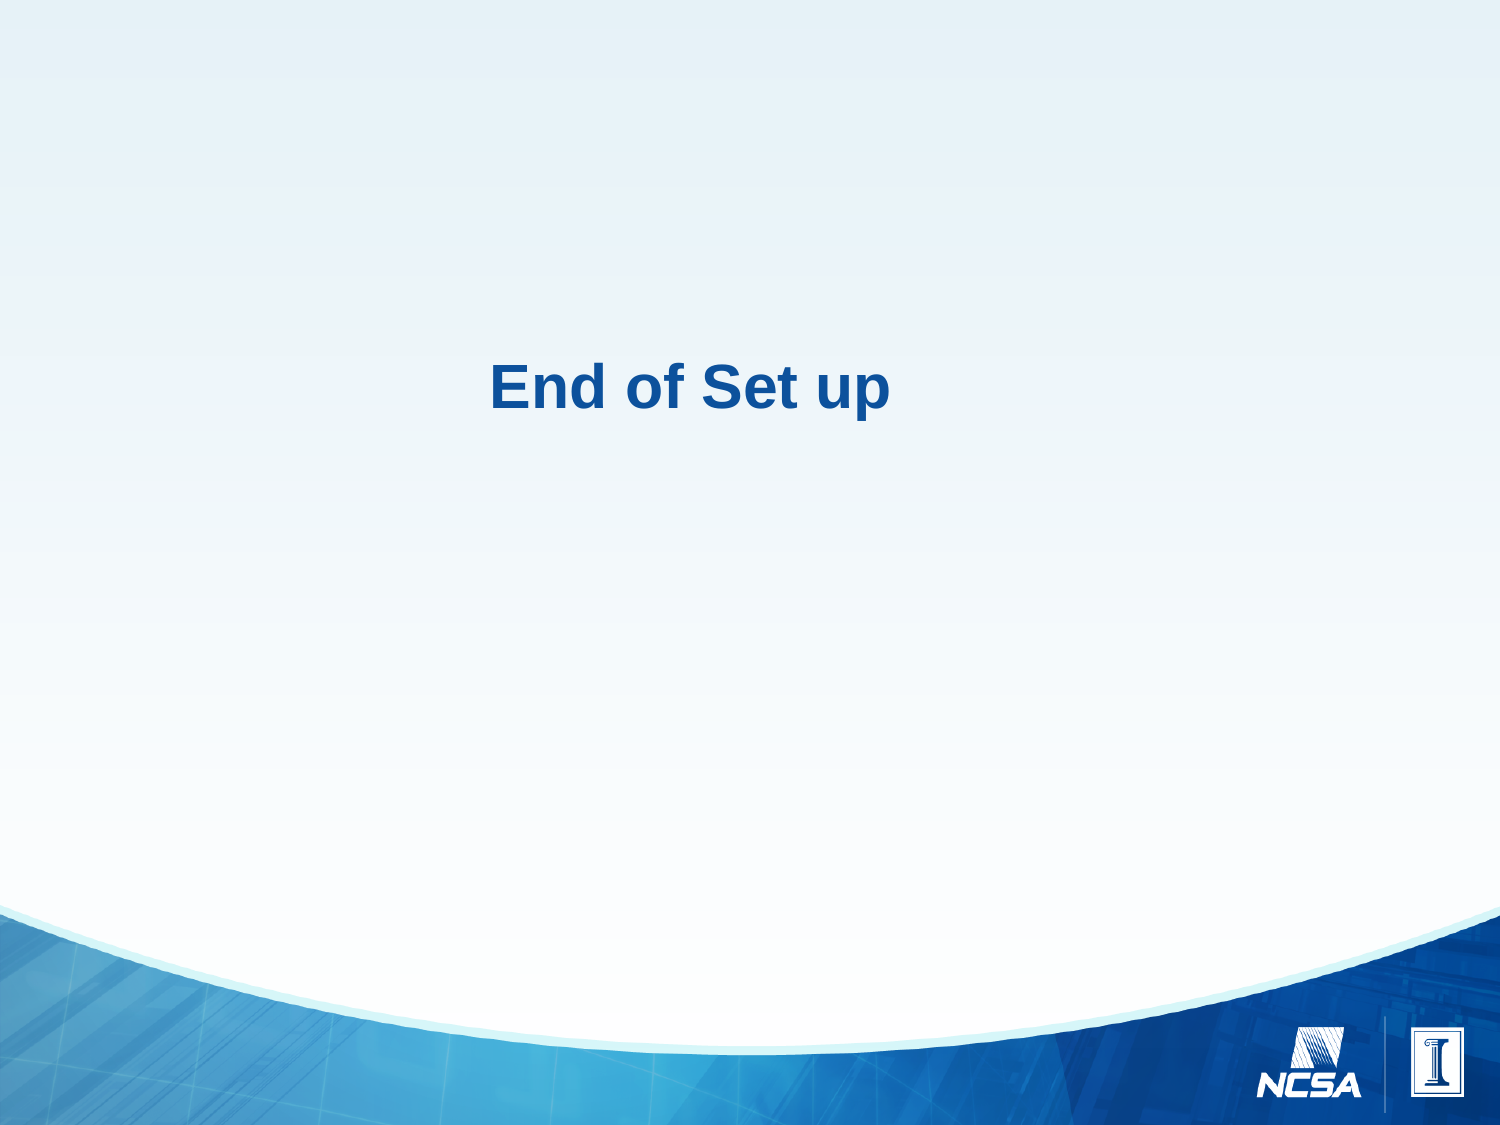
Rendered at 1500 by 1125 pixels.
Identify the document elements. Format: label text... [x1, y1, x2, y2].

title End of Set up [474, 324, 1500, 443]
picture [0, 0, 1500, 1125]
